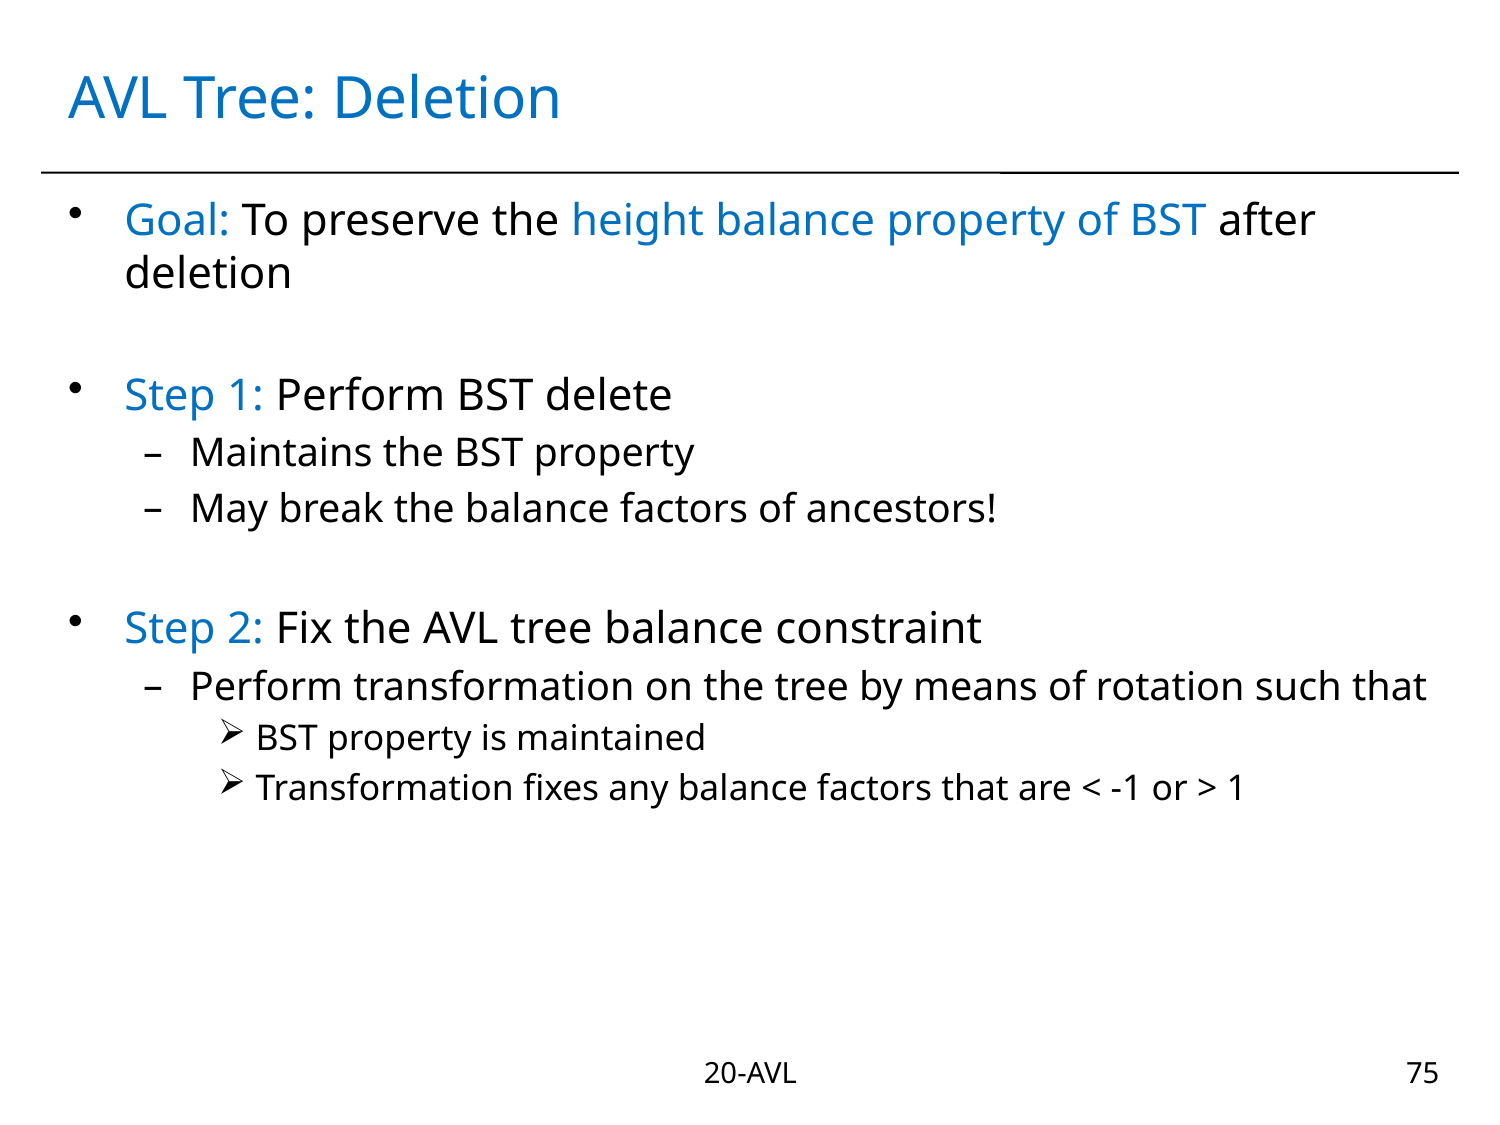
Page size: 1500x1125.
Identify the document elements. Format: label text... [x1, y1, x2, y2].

footer 20-AVL [502, 1046, 999, 1125]
title AVL Tree: Deletion [52, 30, 1448, 159]
list Goal: To preserve the height balance property of BST after deletion Step 1: Perform BST delete Maintains the BST property May break the balance factors of ancestors! Step 2: Fix the AVL tree balance constraint Perform transformation on the tree by means of rotation such that BST property is maintained Transformation fixes any balance factors that are < -1 or > 1 [52, 184, 1448, 1024]
slide_number 75 [1104, 1046, 1455, 1125]
